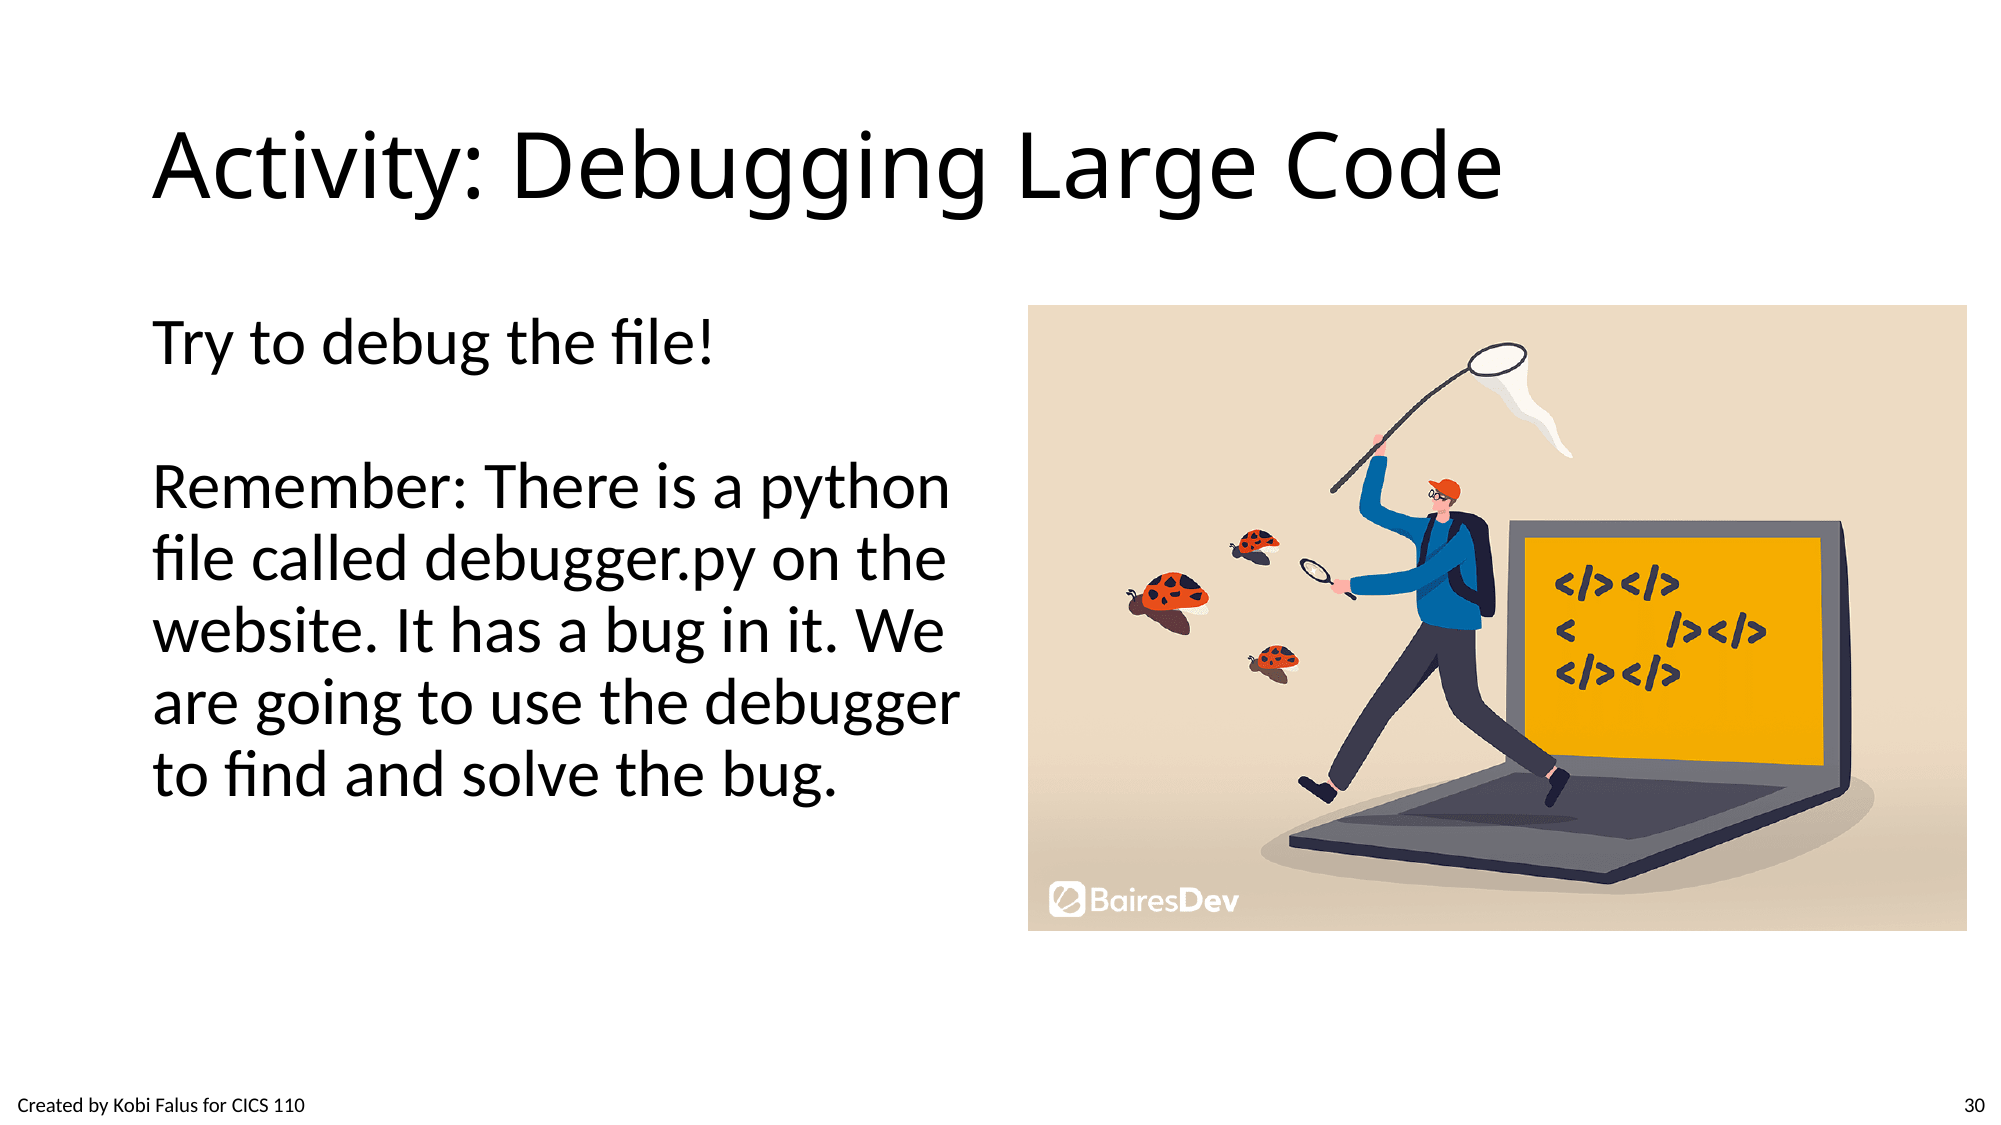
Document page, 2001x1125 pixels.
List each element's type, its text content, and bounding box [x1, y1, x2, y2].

list Try to debug the file! Remember: There is a python file called debugger.py on the website. It has a bug in it. We are going to use the debugger to find and solve the bug. [137, 299, 1044, 1014]
title Activity: Debugging Large Code [137, 59, 1863, 278]
picture [1028, 305, 1967, 931]
